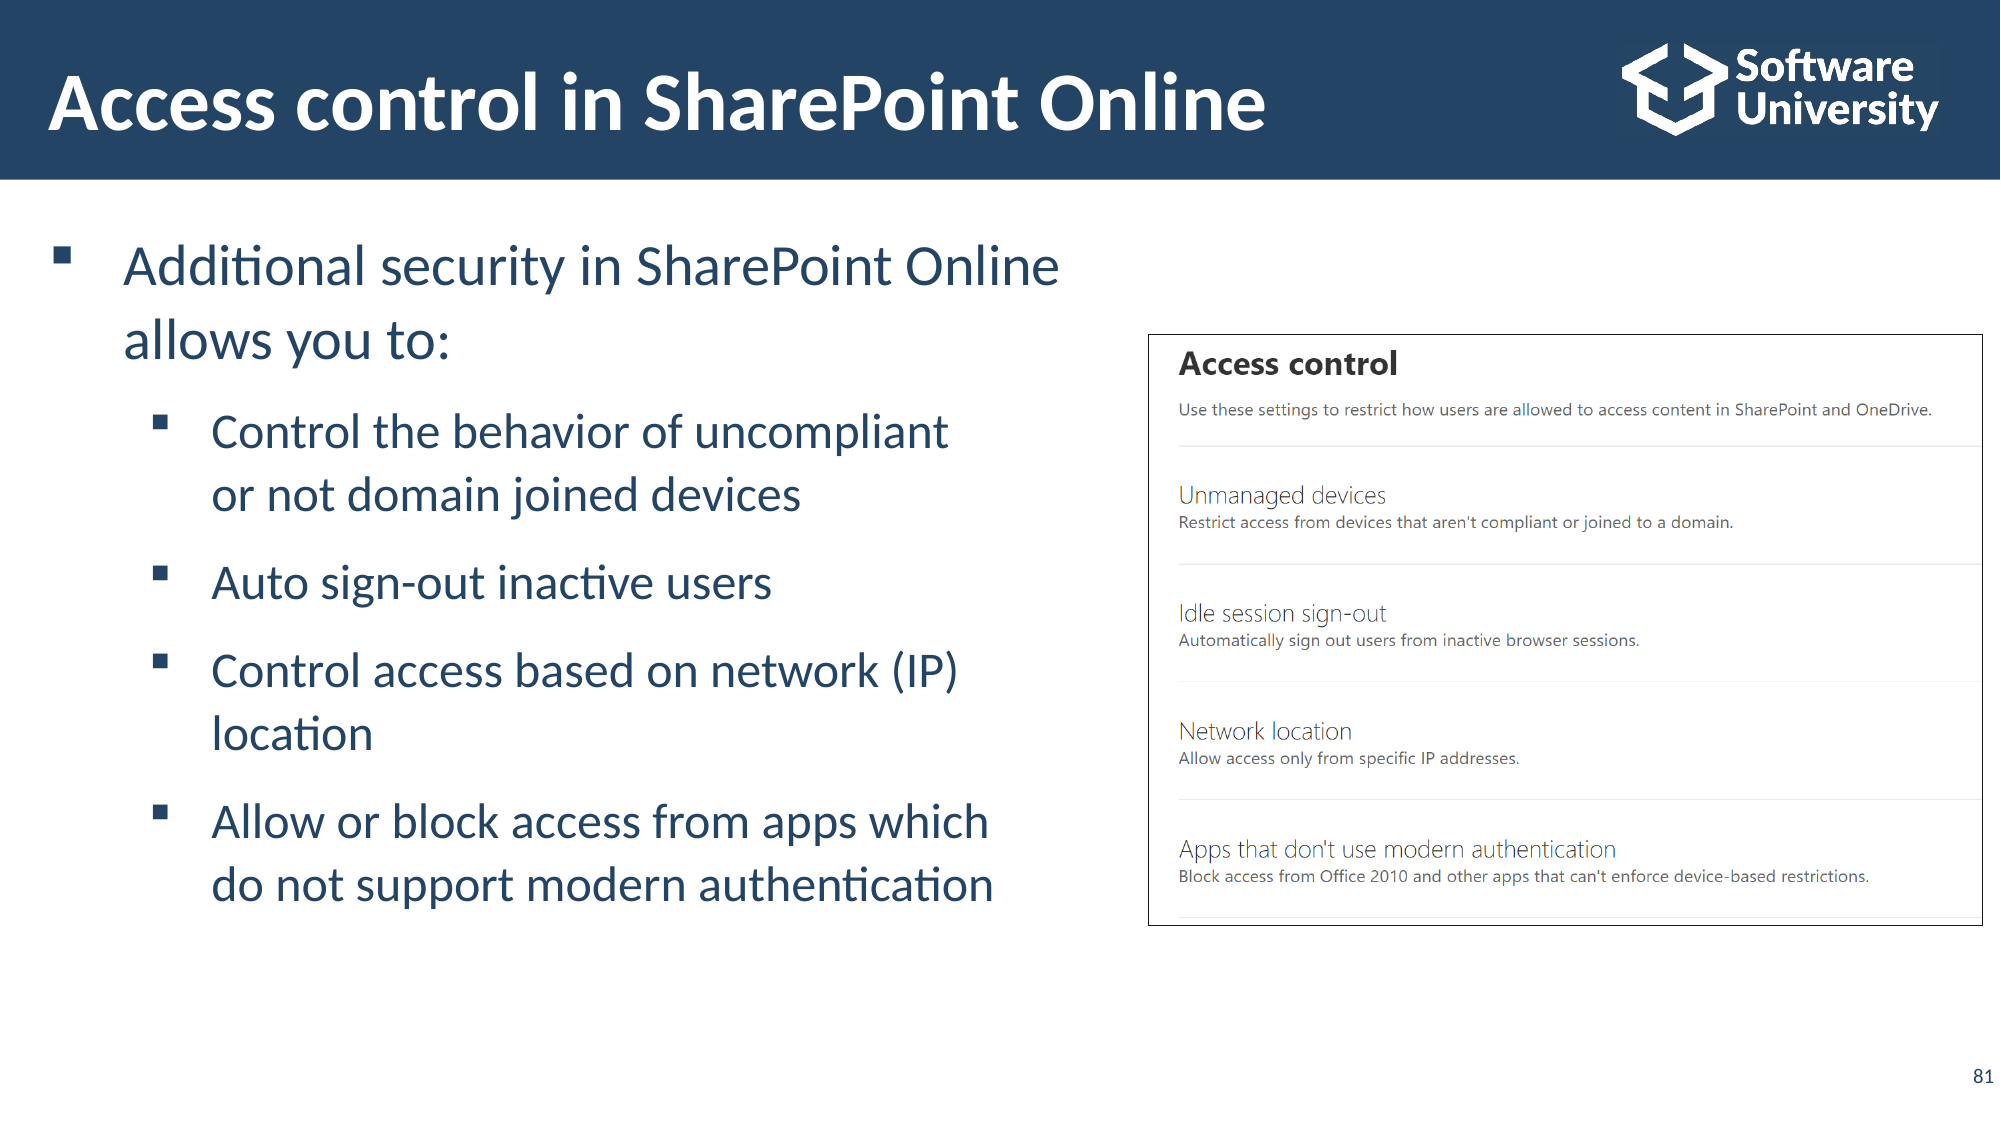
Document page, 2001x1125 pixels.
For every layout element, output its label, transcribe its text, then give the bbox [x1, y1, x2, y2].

title Access control in SharePoint Online [31, 16, 1591, 178]
picture [1147, 334, 1984, 926]
picture [1622, 43, 1939, 136]
slide_number 81 [1929, 1049, 2000, 1100]
list Additional security in SharePoint Online allows you to: Control the behavior of uncompliant or not domain joined devices Auto sign-out inactive users Control access based on network (IP) location Allow or block access from apps which do not support modern authentication [31, 218, 1107, 1089]
